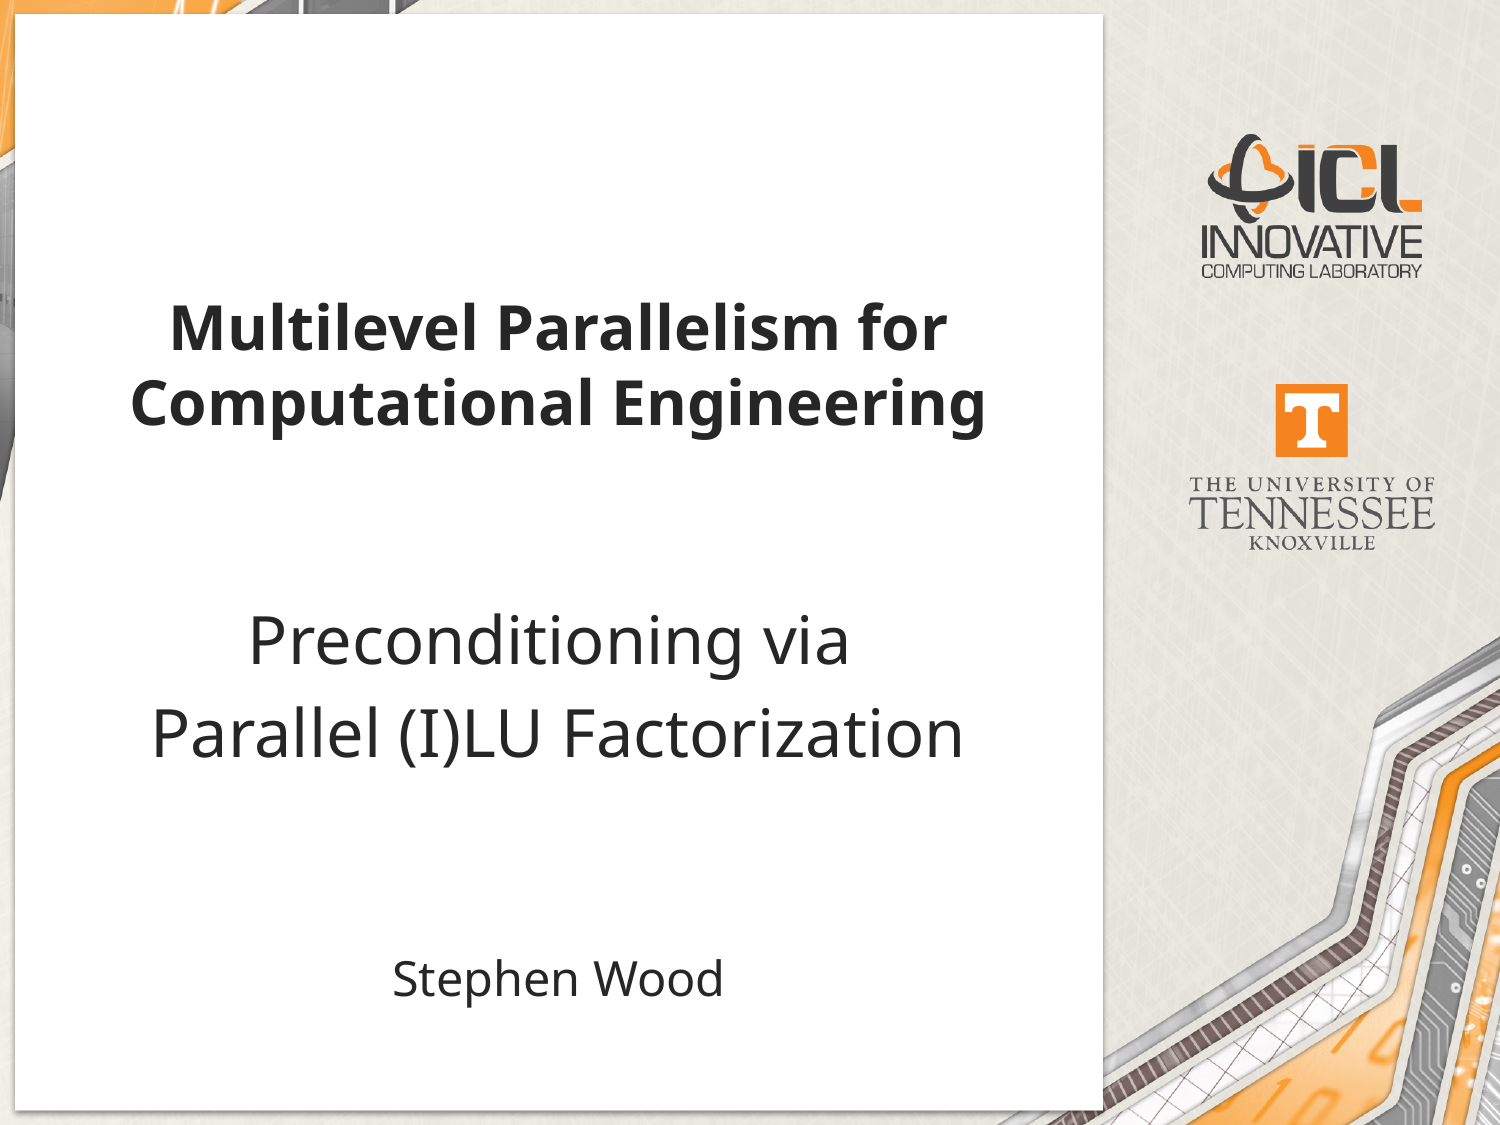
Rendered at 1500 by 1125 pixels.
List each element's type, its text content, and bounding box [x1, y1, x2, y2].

title Multilevel Parallelism for Computational Engineering [34, 280, 1084, 522]
subtitle Preconditioning via Parallel (I)LU Factorization [34, 590, 1084, 812]
text_box Stephen Wood [34, 940, 1084, 1014]
picture [0, 0, 1500, 1125]
